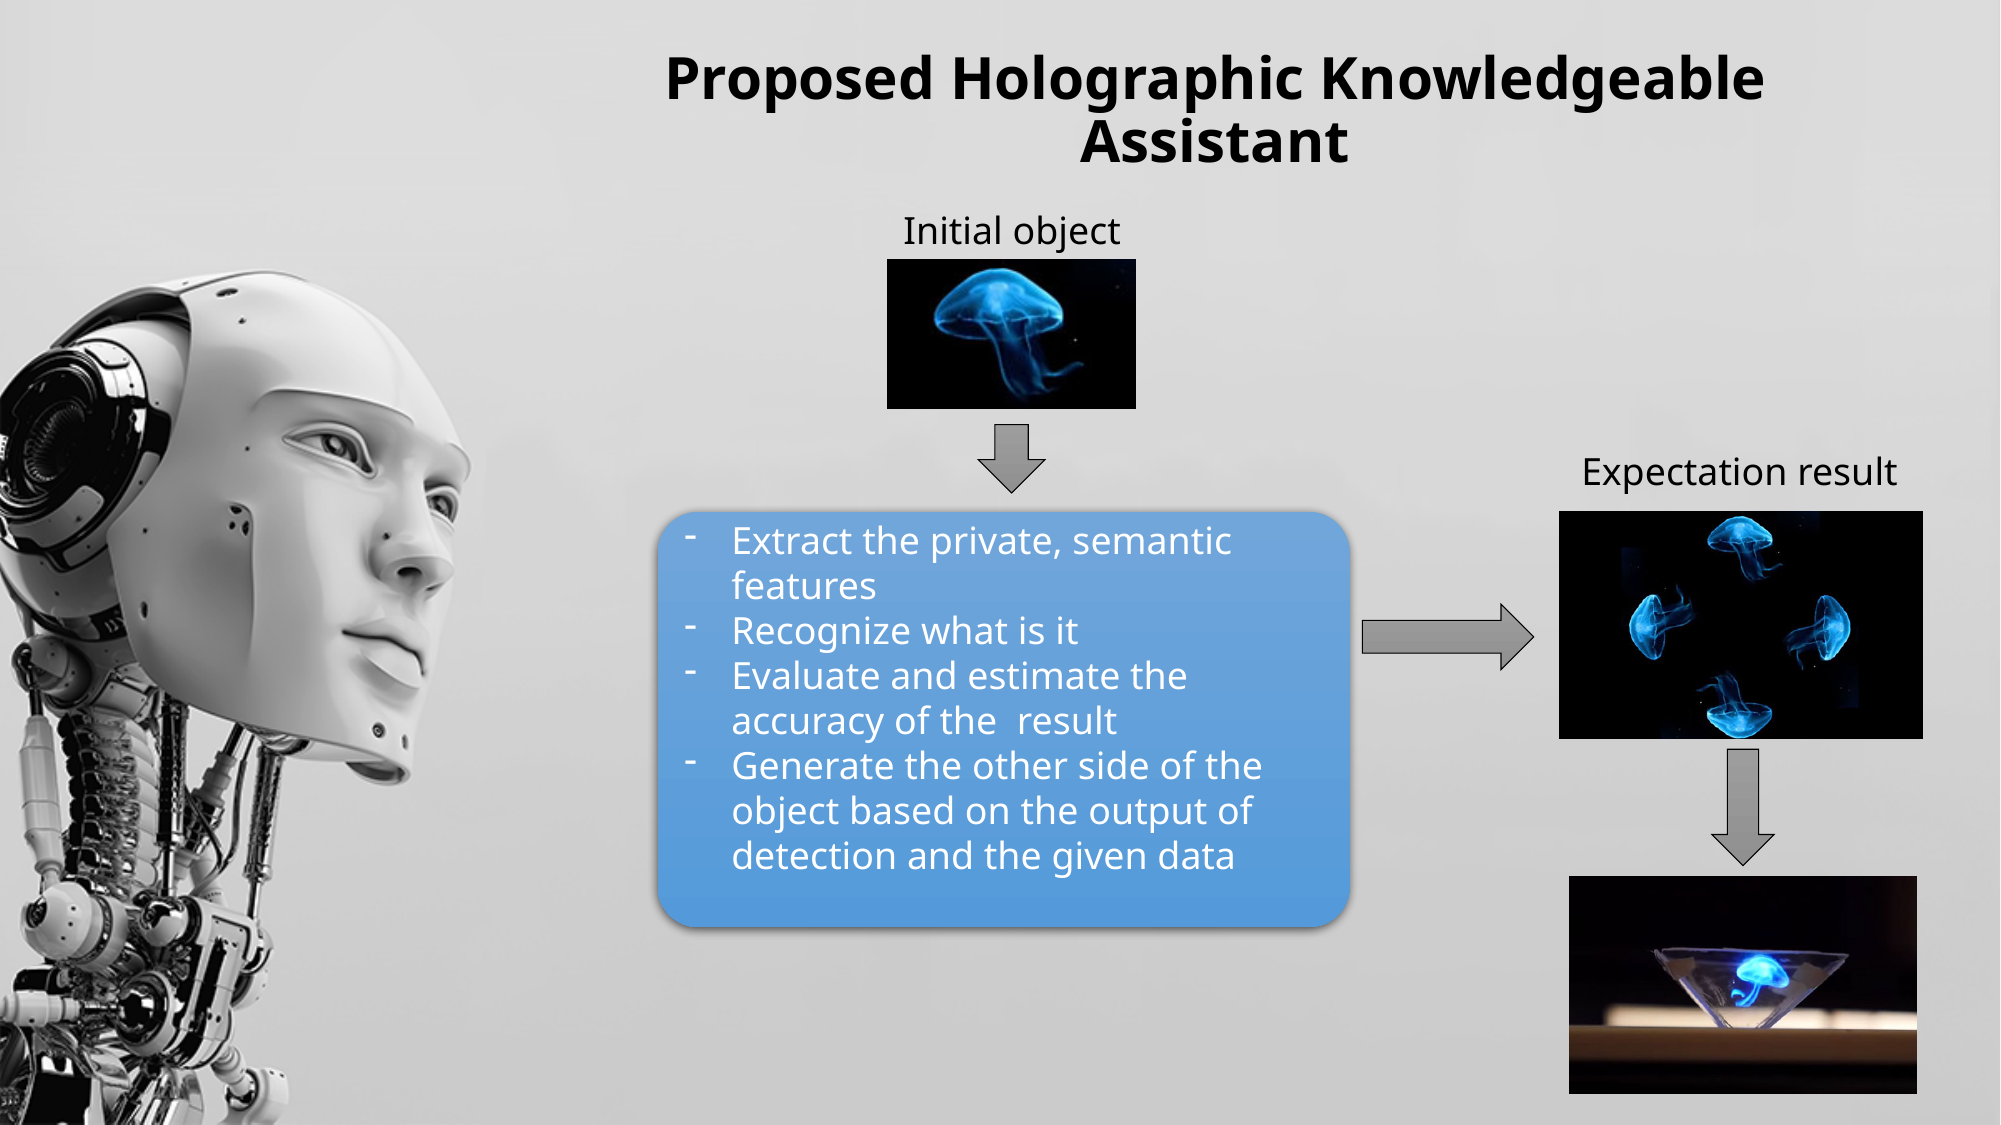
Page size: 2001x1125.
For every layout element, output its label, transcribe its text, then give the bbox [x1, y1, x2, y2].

text_box [976, 424, 1047, 494]
text_box Expectation result [1566, 440, 1913, 501]
picture [0, 0, 2001, 1125]
text_box Initial object [888, 199, 1137, 260]
text_box Extract the private, semantic features Recognize what is it Evaluate and estimate the accuracy of the result Generate the other side of the object based on the output of detection and the given data [657, 511, 1350, 928]
title Proposed Holographic Knowledgeable Assistant [507, 68, 1923, 157]
text_box [1361, 602, 1535, 671]
text_box [1710, 748, 1776, 867]
